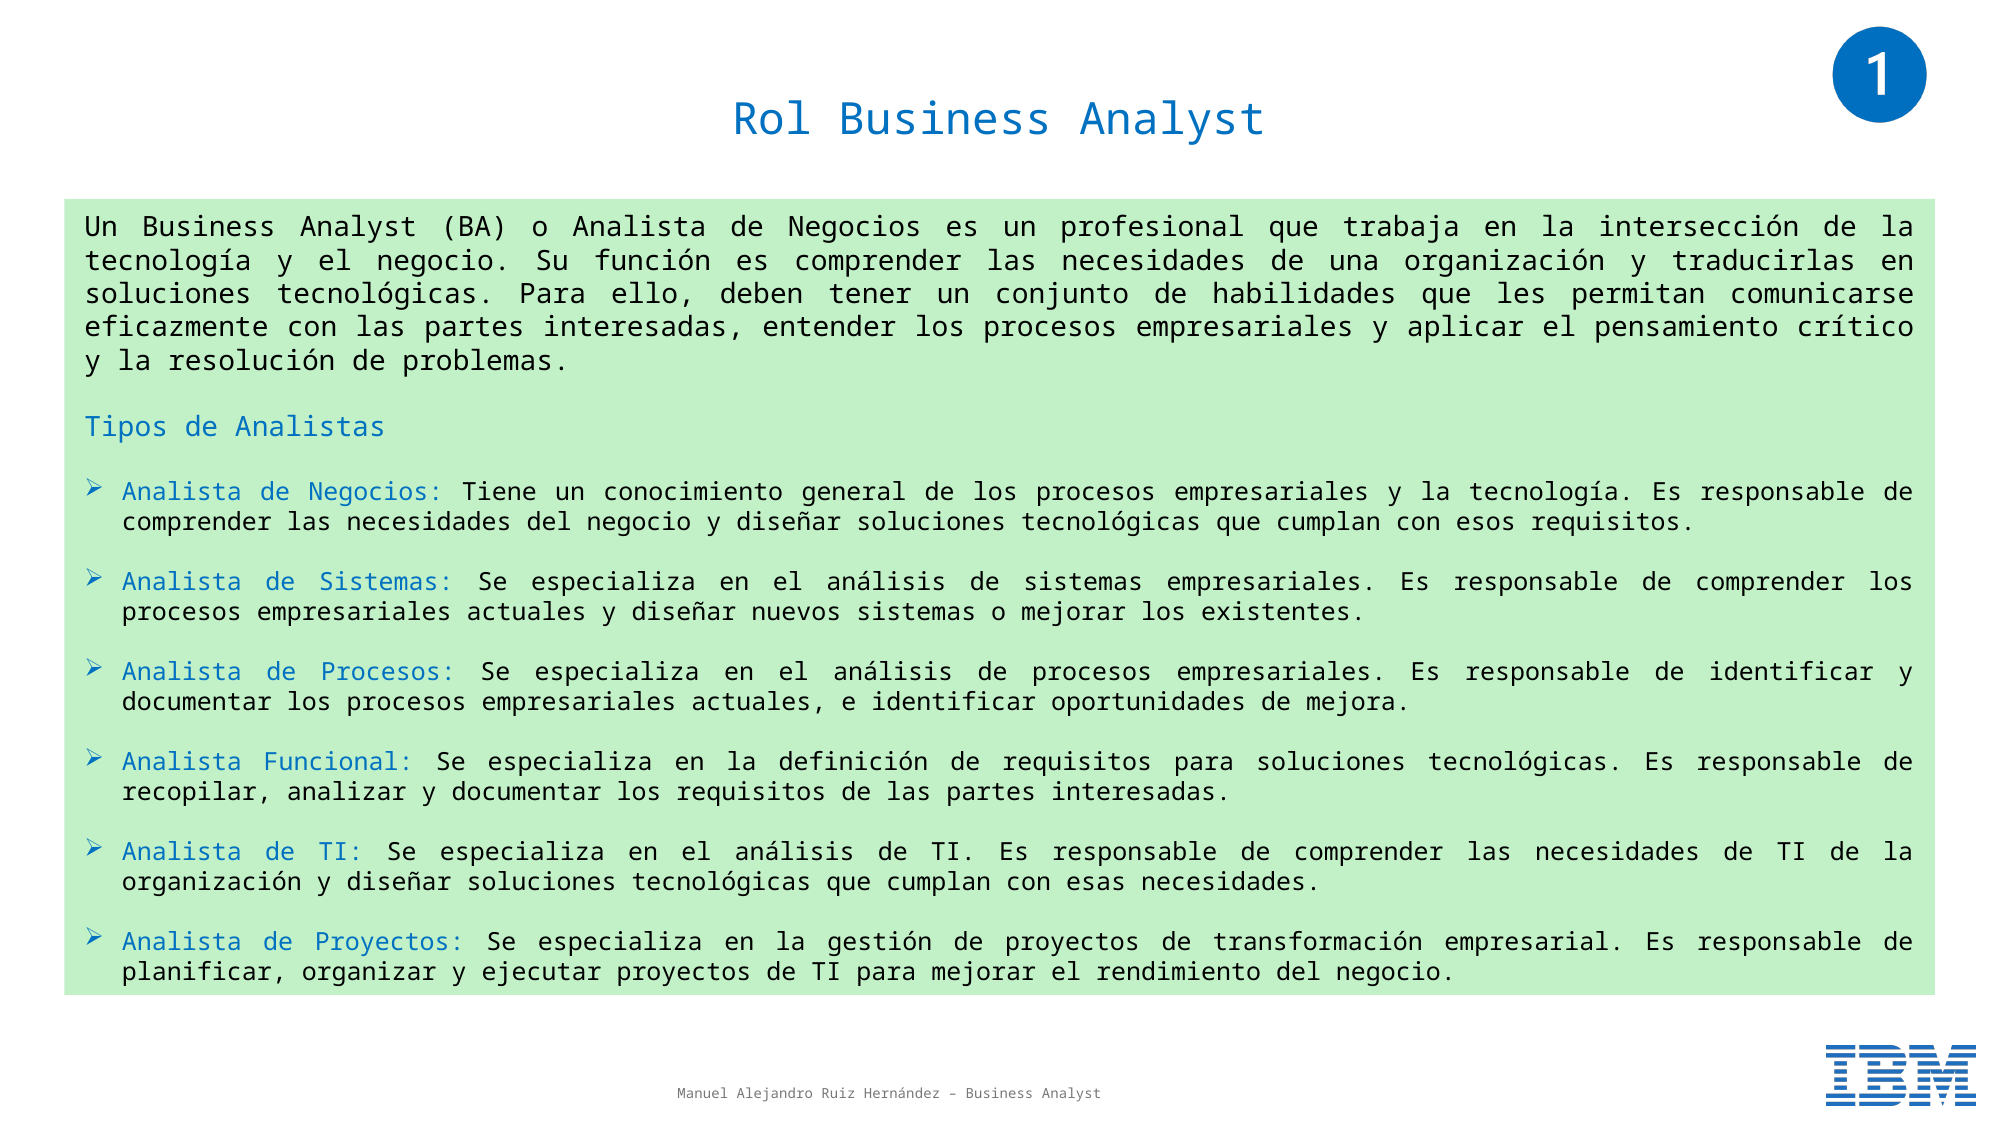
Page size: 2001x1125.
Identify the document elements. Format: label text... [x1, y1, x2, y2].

picture [1826, 1045, 1977, 1107]
text_box Rol Business Analyst [362, 80, 1637, 154]
picture [1820, 13, 1939, 136]
text_box Un Business Analyst (BA) o Analista de Negocios es un profesional que trabaja en la intersección de la tecnología y el negocio. Su función es comprender las necesidades de una organización y traducirlas en soluciones tecnológicas. Para ello, deben tener un conjunto de habilidades que les permitan comunicarse eficazmente con las partes interesadas, entender los procesos empresariales y aplicar el pensamiento crítico y la resolución de problemas. Tipos de Analistas Analista de Negocios: Tiene un conocimiento general de los procesos empresariales y la tecnología. Es responsable de comprender las necesidades del negocio y diseñar soluciones tecnológicas que cumplan con esos requisitos. Analista de Sistemas: Se especializa en el análisis de sistemas empresariales. Es responsable de comprender los procesos empresariales actuales y diseñar nuevos sistemas o mejorar los existentes. Analista de Procesos: Se especializa en el análisis de procesos empresariales. Es responsable de identificar y documentar los procesos empresariales actuales, e identificar oportunidades de mejora. Analista Funcional: Se especializa en la definición de requisitos para soluciones tecnológicas. Es responsable de recopilar, analizar y documentar los requisitos de las partes interesadas. Analista de TI: Se especializa en el análisis de TI. Es responsable de comprender las necesidades de TI de la organización y diseñar soluciones tecnológicas que cumplan con esas necesidades. Analista de Proyectos: Se especializa en la gestión de proyectos de transformación empresarial. Es responsable de planificar, organizar y ejecutar proyectos de TI para mejorar el rendimiento del negocio. [63, 198, 1936, 996]
footer Manuel Alejandro Ruiz Hernández – Business Analyst [662, 1063, 1338, 1124]
